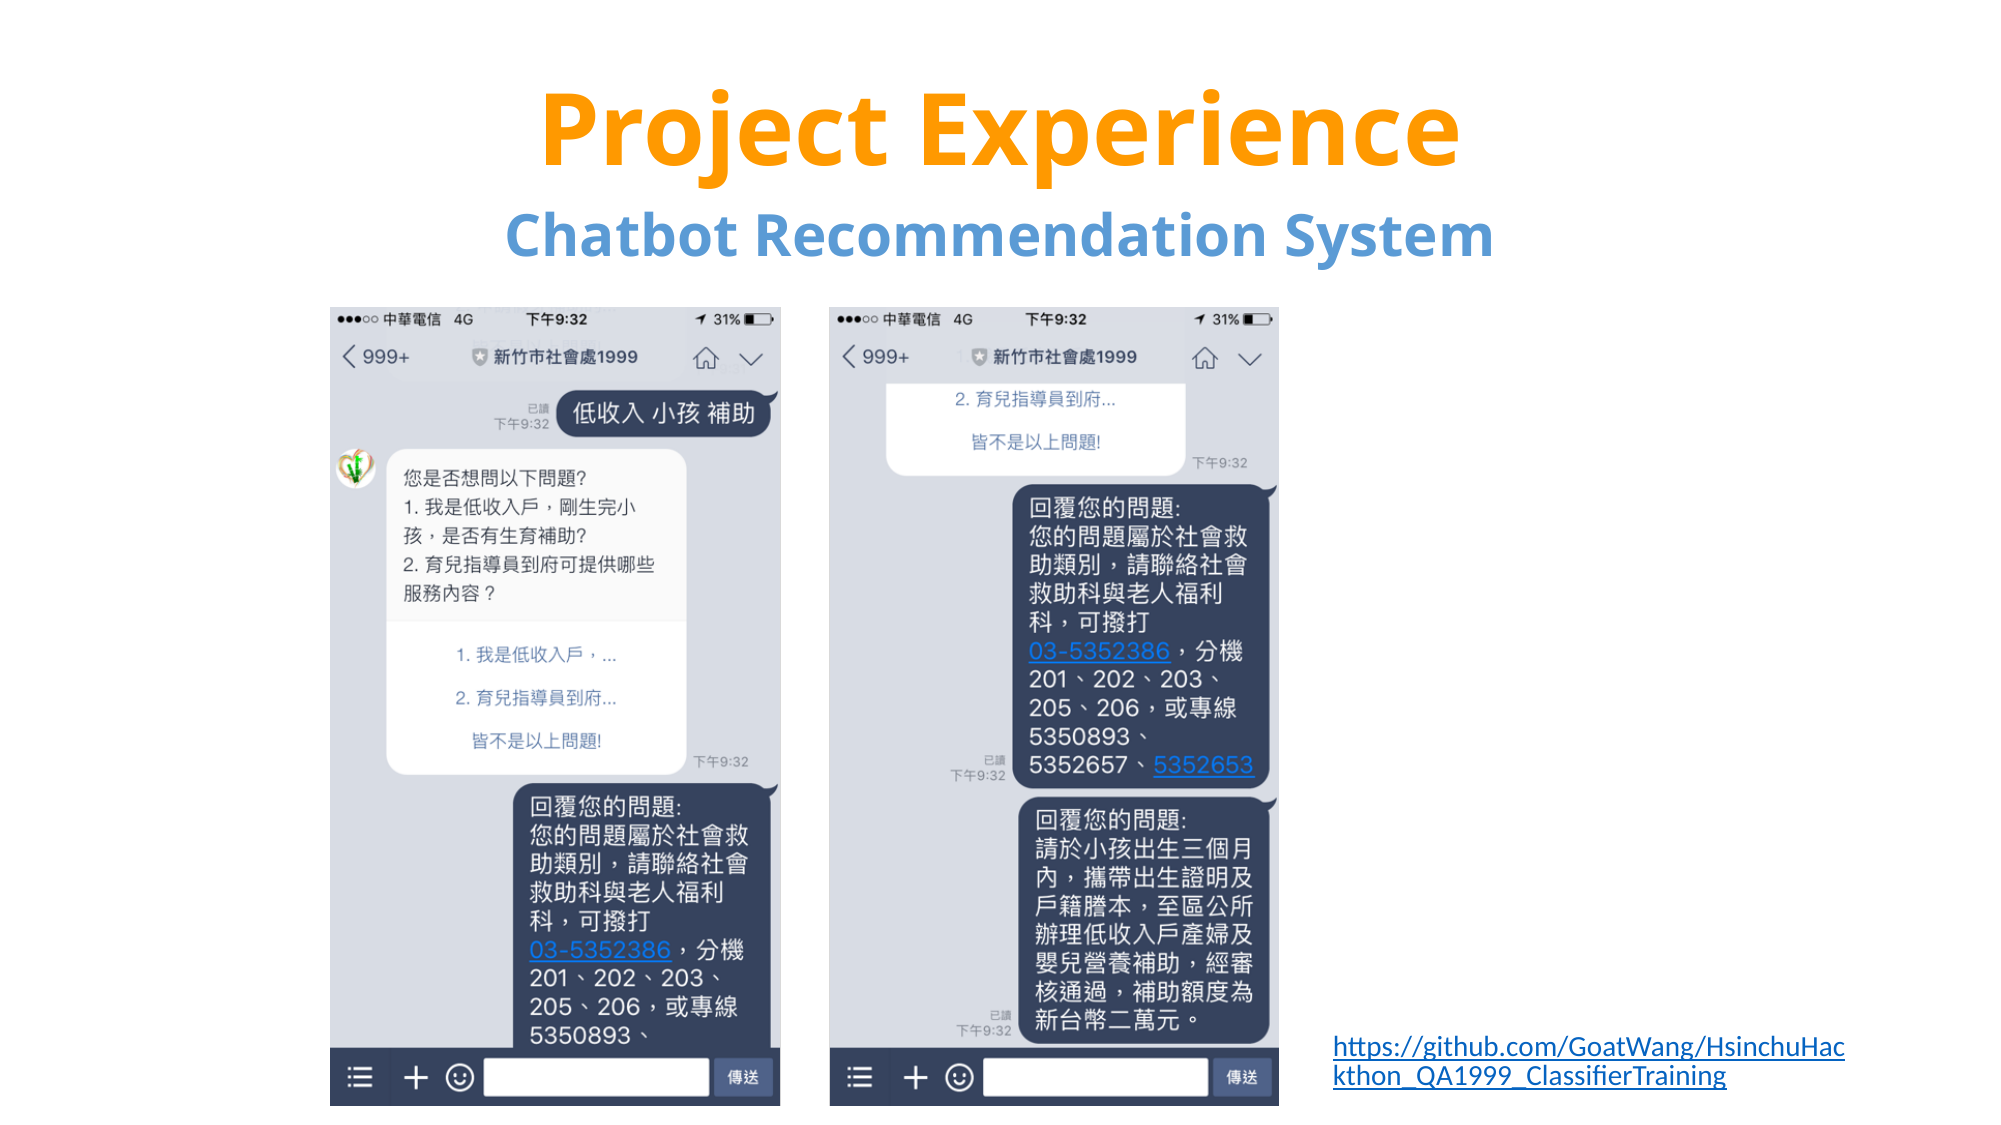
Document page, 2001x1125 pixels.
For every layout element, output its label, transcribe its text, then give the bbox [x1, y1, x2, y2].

picture [329, 307, 1279, 1106]
text_box Project Experience [330, 86, 1670, 180]
text_box https://github.com/GoatWang/HsinchuHackthon_QA1999_ClassifierTraining [1318, 1020, 1873, 1070]
text_box Chatbot Recommendation System [330, 190, 1670, 284]
